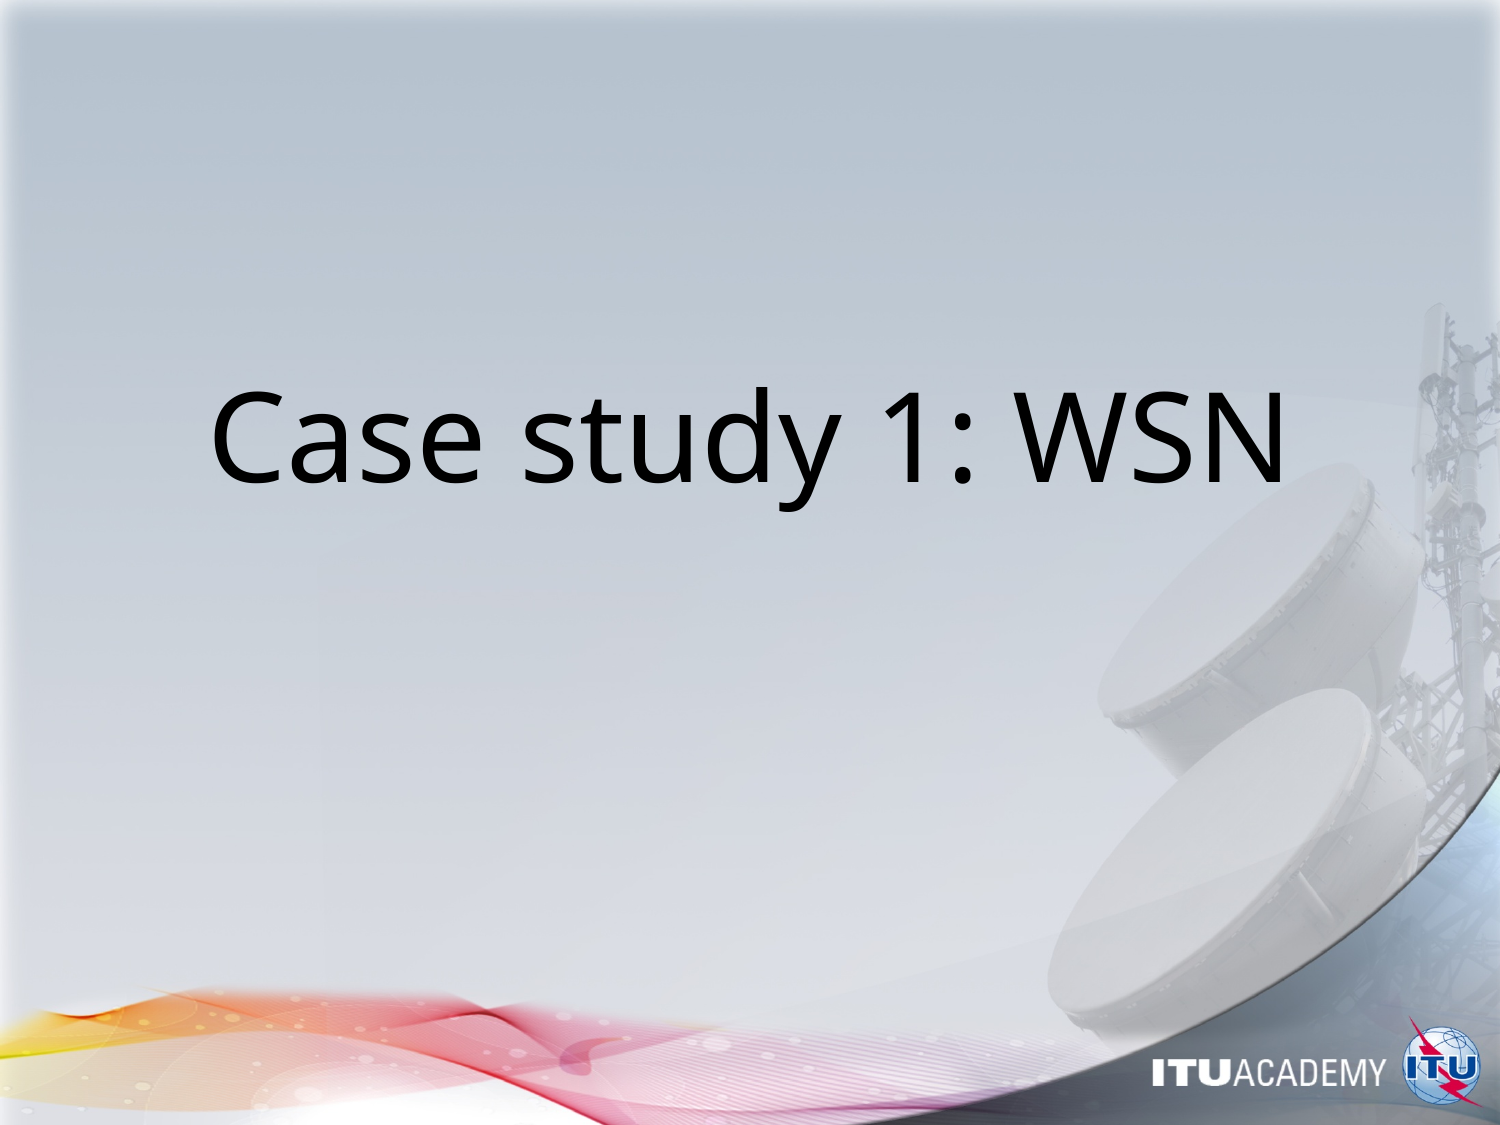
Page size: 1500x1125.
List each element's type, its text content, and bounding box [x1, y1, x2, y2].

title Case study 1: WSN [111, 348, 1388, 516]
picture [0, 0, 1500, 1125]
